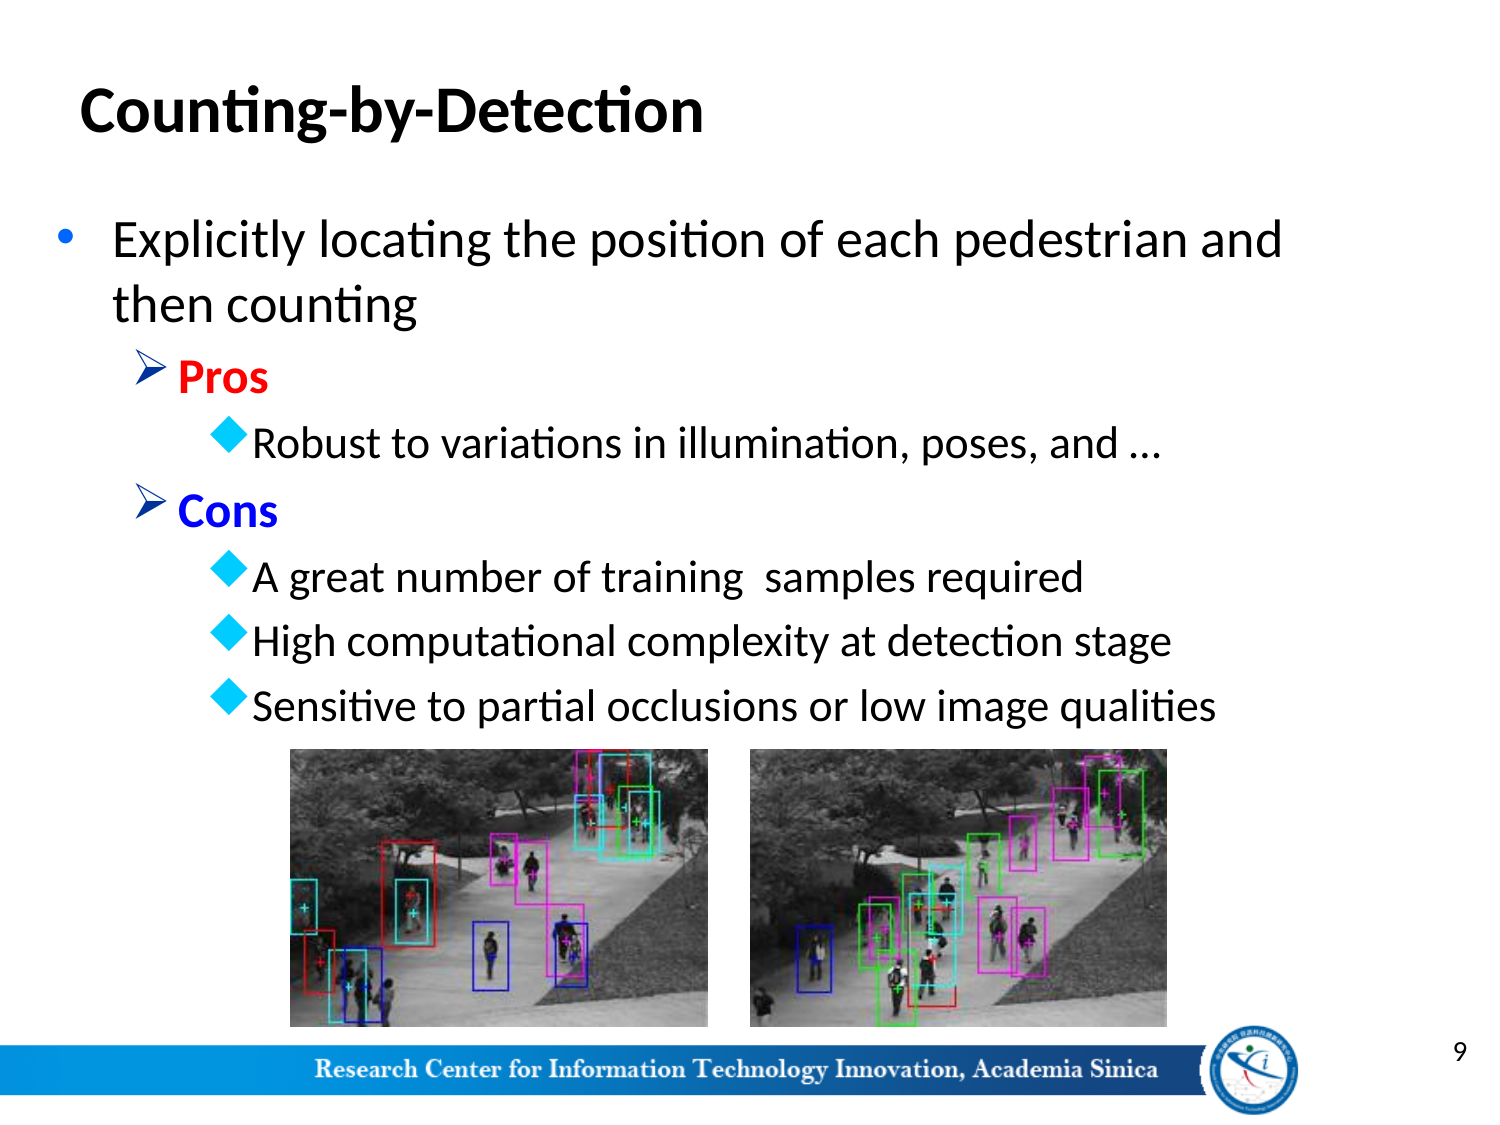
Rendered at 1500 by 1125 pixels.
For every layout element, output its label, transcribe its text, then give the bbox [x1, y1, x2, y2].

list Explicitly locating the position of each pedestrian and then counting Pros Robust to variations in illumination, poses, and … Cons A great number of training samples required High computational complexity at detection stage Sensitive to partial occlusions or low image qualities [41, 196, 1392, 939]
slide_number 9 [1340, 1024, 1483, 1103]
title Counting-by-Detection [64, 30, 1436, 182]
picture [0, 749, 1329, 1125]
